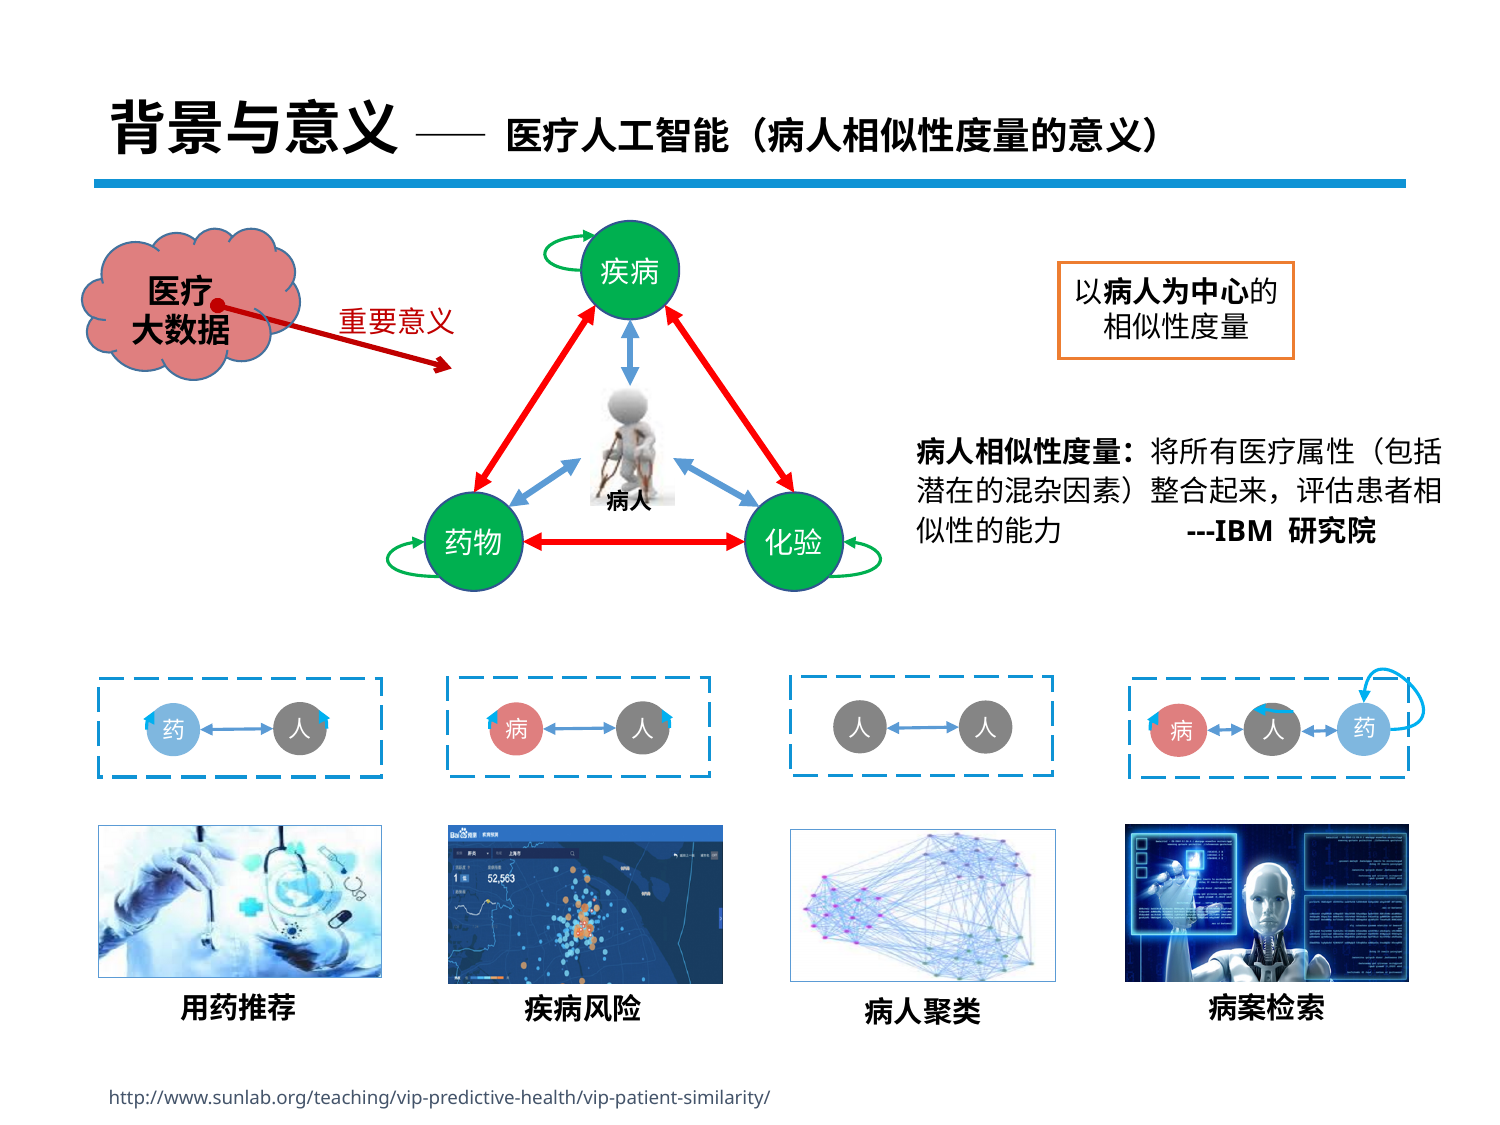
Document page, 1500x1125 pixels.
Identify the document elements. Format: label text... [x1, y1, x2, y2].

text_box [98, 676, 1409, 778]
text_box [1055, 262, 1297, 359]
text_box http://www.sunlab.org/teaching/vip-predictive-health/vip-patient-similarity/ [93, 1077, 917, 1116]
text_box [424, 220, 844, 591]
title 背景与意义 —— 医疗人工智能（病人相似性度量的意义） [93, 83, 1388, 178]
text_box 病人相似性度量：将所有医疗属性（包括潜在的混杂因素）整合起来，评估患者相似性的能力 ---IBM 研究院 [901, 421, 1469, 555]
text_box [82, 228, 424, 380]
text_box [98, 824, 1409, 1037]
